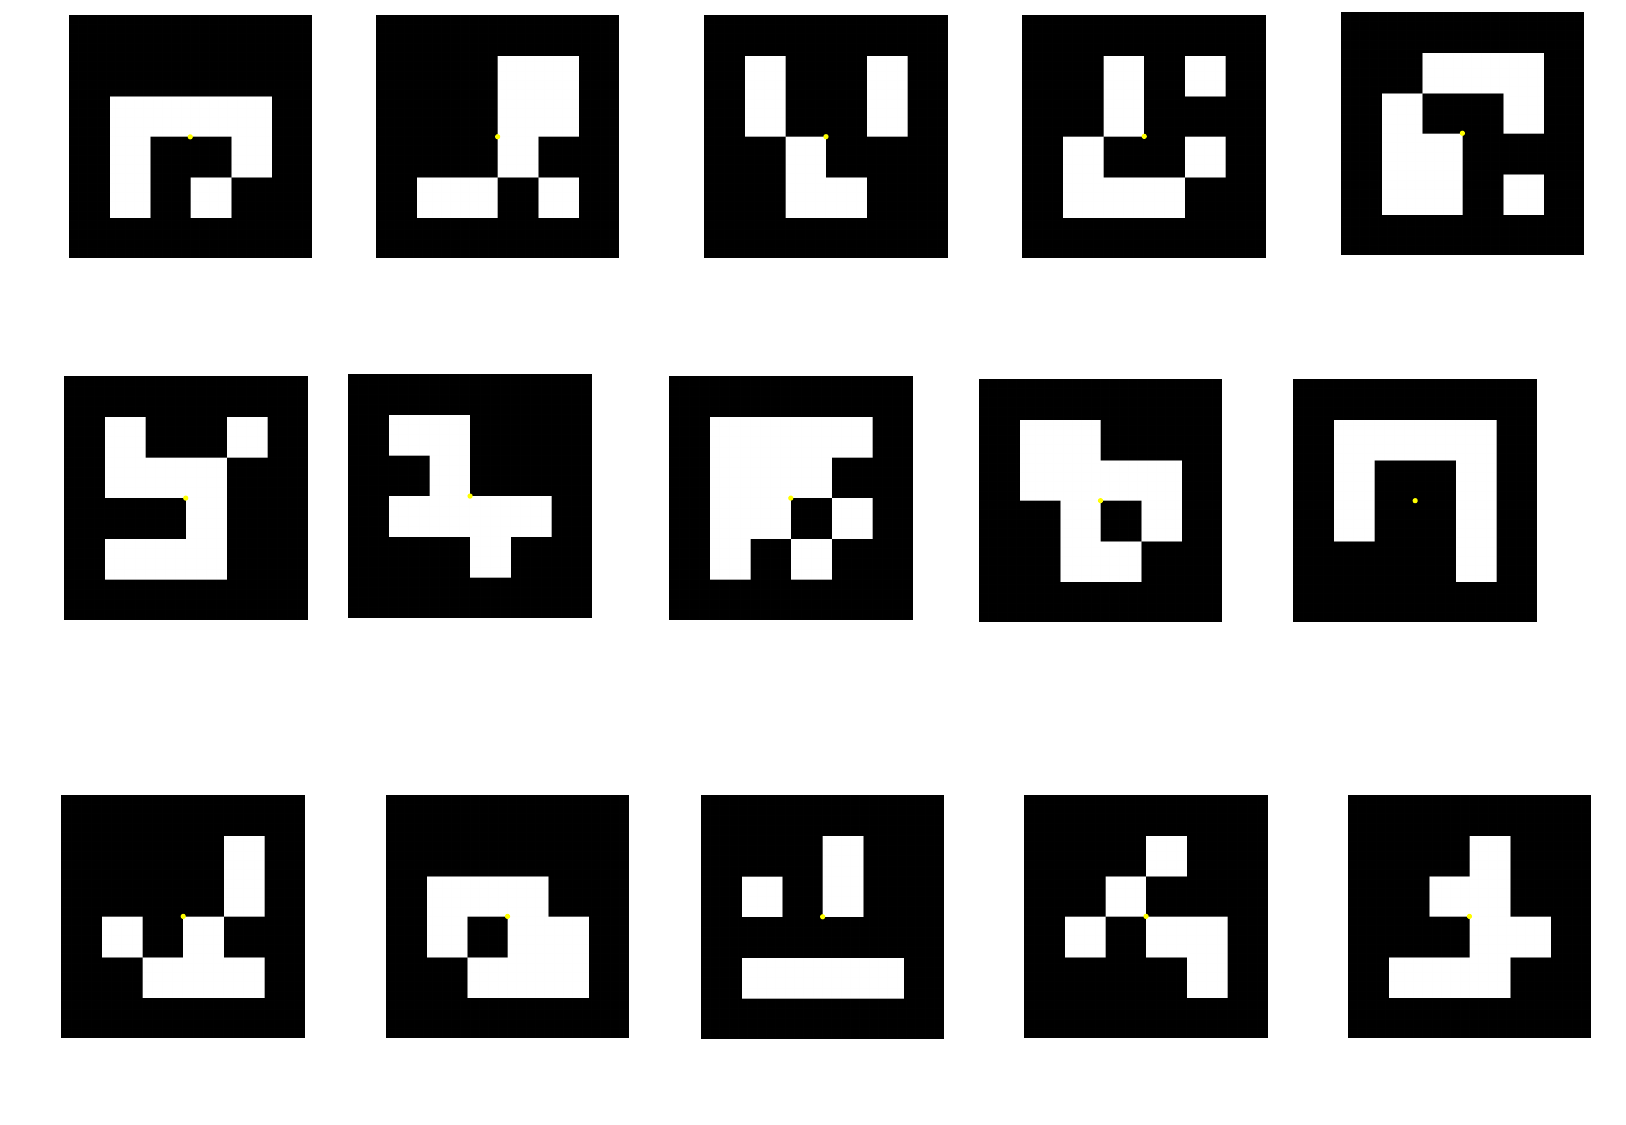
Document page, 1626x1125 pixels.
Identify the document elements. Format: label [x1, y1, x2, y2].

text_box [1022, 15, 1266, 259]
text_box [376, 15, 619, 259]
text_box [704, 15, 948, 259]
text_box [701, 795, 945, 1039]
text_box [1341, 12, 1584, 256]
text_box [69, 15, 312, 259]
text_box [348, 374, 592, 618]
text_box [979, 379, 1222, 623]
text_box [386, 795, 629, 1038]
text_box [1024, 795, 1268, 1038]
text_box [669, 376, 913, 620]
text_box [1348, 795, 1591, 1038]
text_box [61, 795, 305, 1038]
text_box [1293, 379, 1537, 623]
text_box [64, 376, 308, 620]
